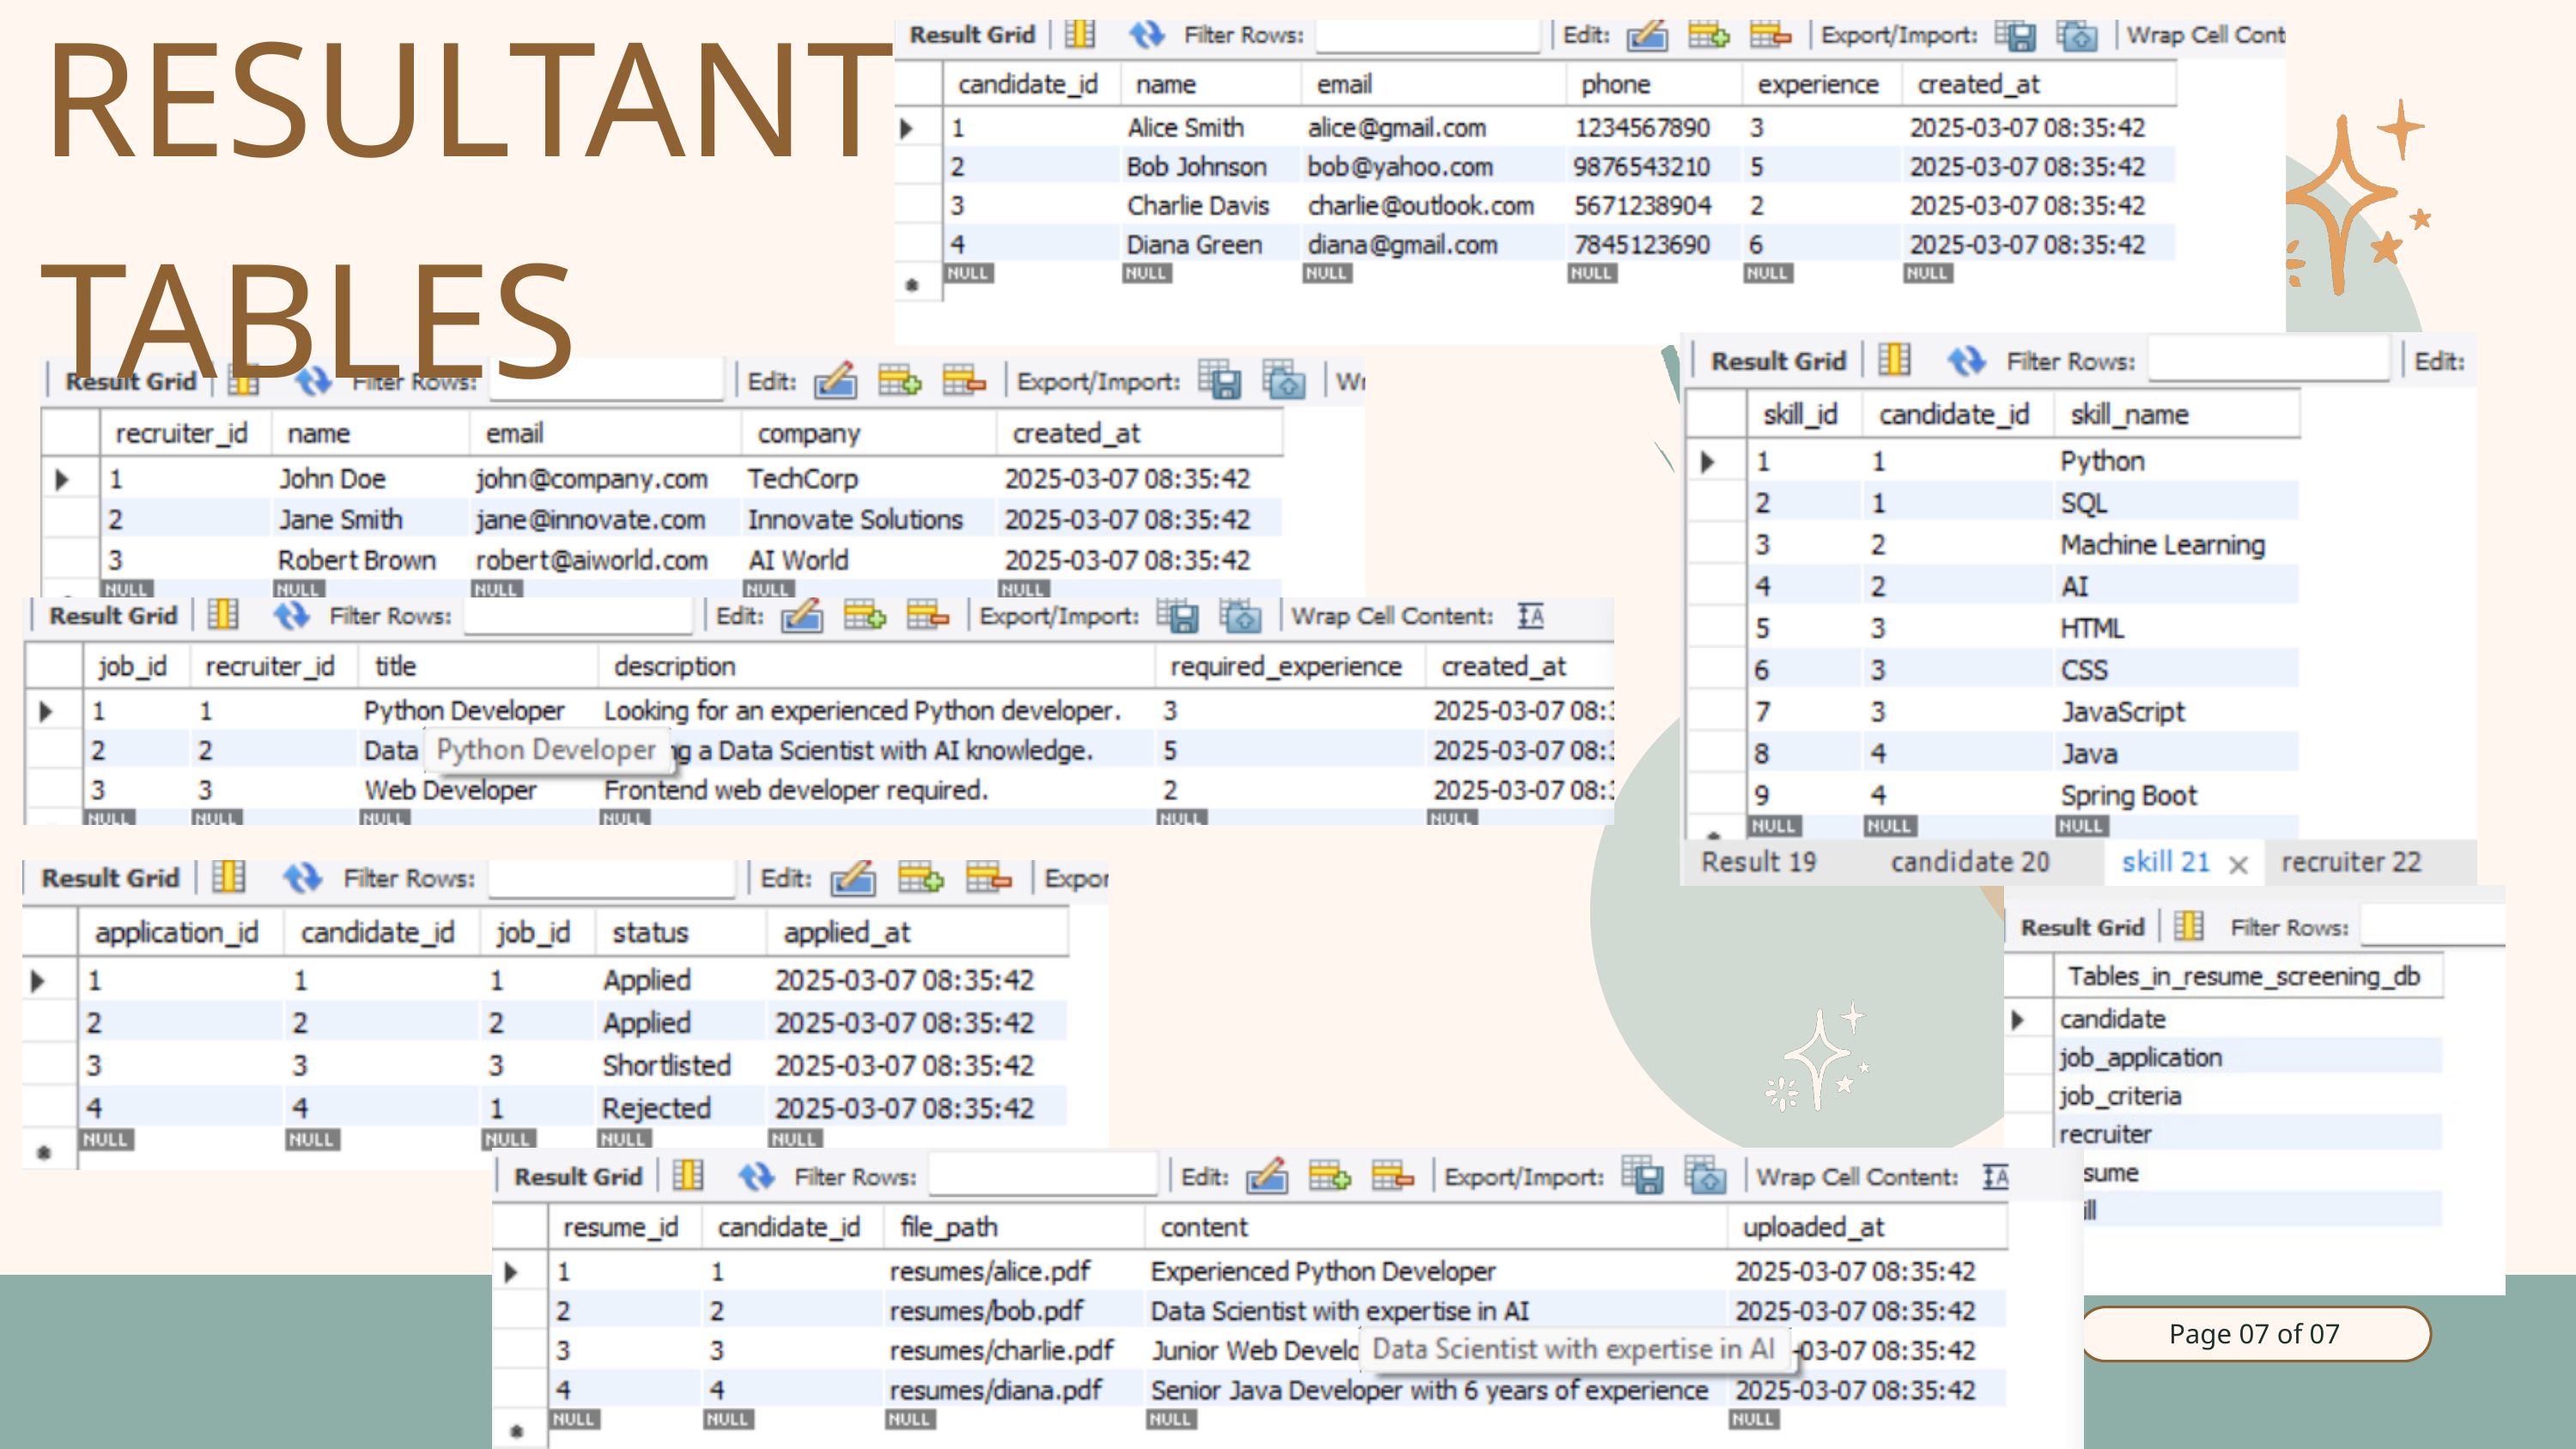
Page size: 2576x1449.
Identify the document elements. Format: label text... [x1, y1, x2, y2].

text_box [39, 409, 1366, 597]
text_box [22, 597, 1614, 825]
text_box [1589, 654, 2105, 1170]
text_box [22, 860, 1109, 1170]
text_box [2084, 885, 2506, 1274]
text_box RESULTANT TABLES [39, 0, 2458, 409]
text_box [0, 1274, 2576, 1449]
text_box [2078, 1307, 2432, 1361]
text_box [1632, 409, 1680, 475]
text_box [1869, 119, 2432, 682]
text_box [1719, 367, 1951, 598]
text_box [492, 1148, 2084, 1274]
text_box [1950, 548, 2405, 1003]
text_box [2409, 332, 2477, 886]
text_box [1680, 409, 1865, 653]
